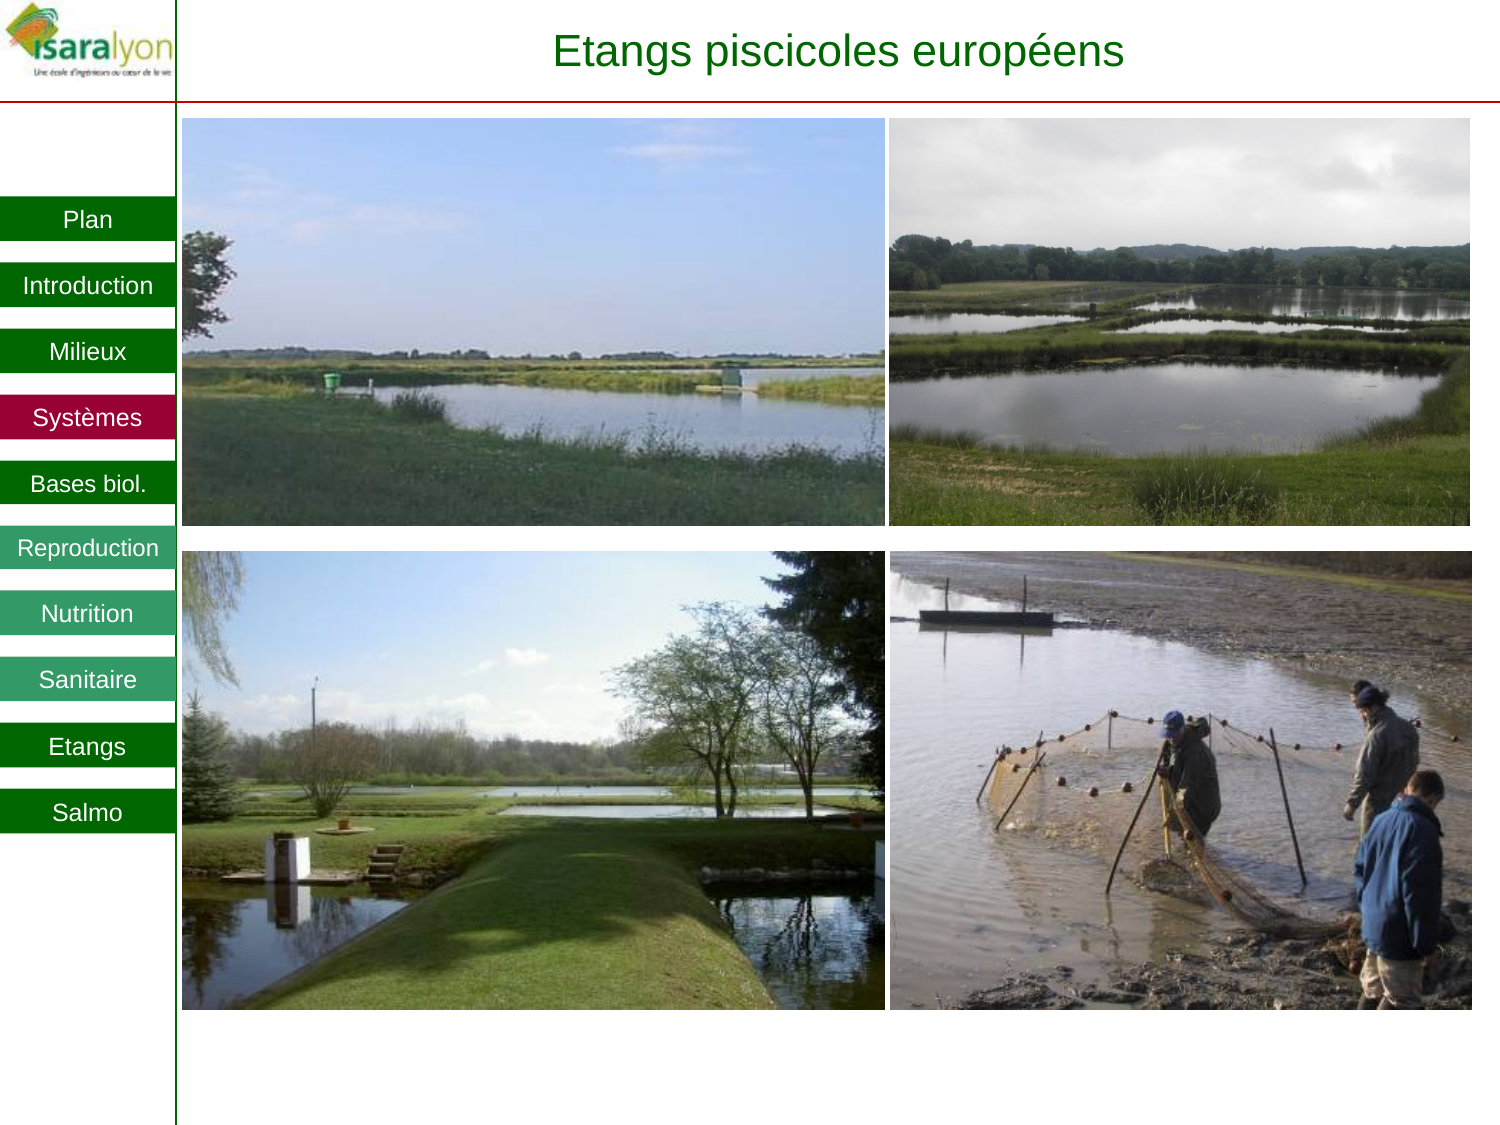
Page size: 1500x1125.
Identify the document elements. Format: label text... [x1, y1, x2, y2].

text_box Introduction [0, 262, 171, 308]
text_box Plan [0, 196, 171, 241]
picture [177, 0, 181, 81]
picture [889, 550, 1473, 1010]
text_box Milieux [0, 328, 171, 374]
text_box Etangs piscicoles européens [206, 13, 1471, 84]
text_box Bases biol. [0, 460, 171, 505]
picture [889, 118, 1470, 526]
picture [181, 550, 885, 1010]
text_box Sanitaire [0, 656, 171, 702]
picture [0, 0, 175, 81]
text_box Reproduction [0, 525, 171, 570]
text_box Systèmes [0, 394, 171, 440]
text_box Nutrition [0, 590, 171, 636]
text_box Etangs [0, 722, 171, 768]
picture [181, 118, 885, 526]
text_box Salmo [0, 788, 171, 834]
